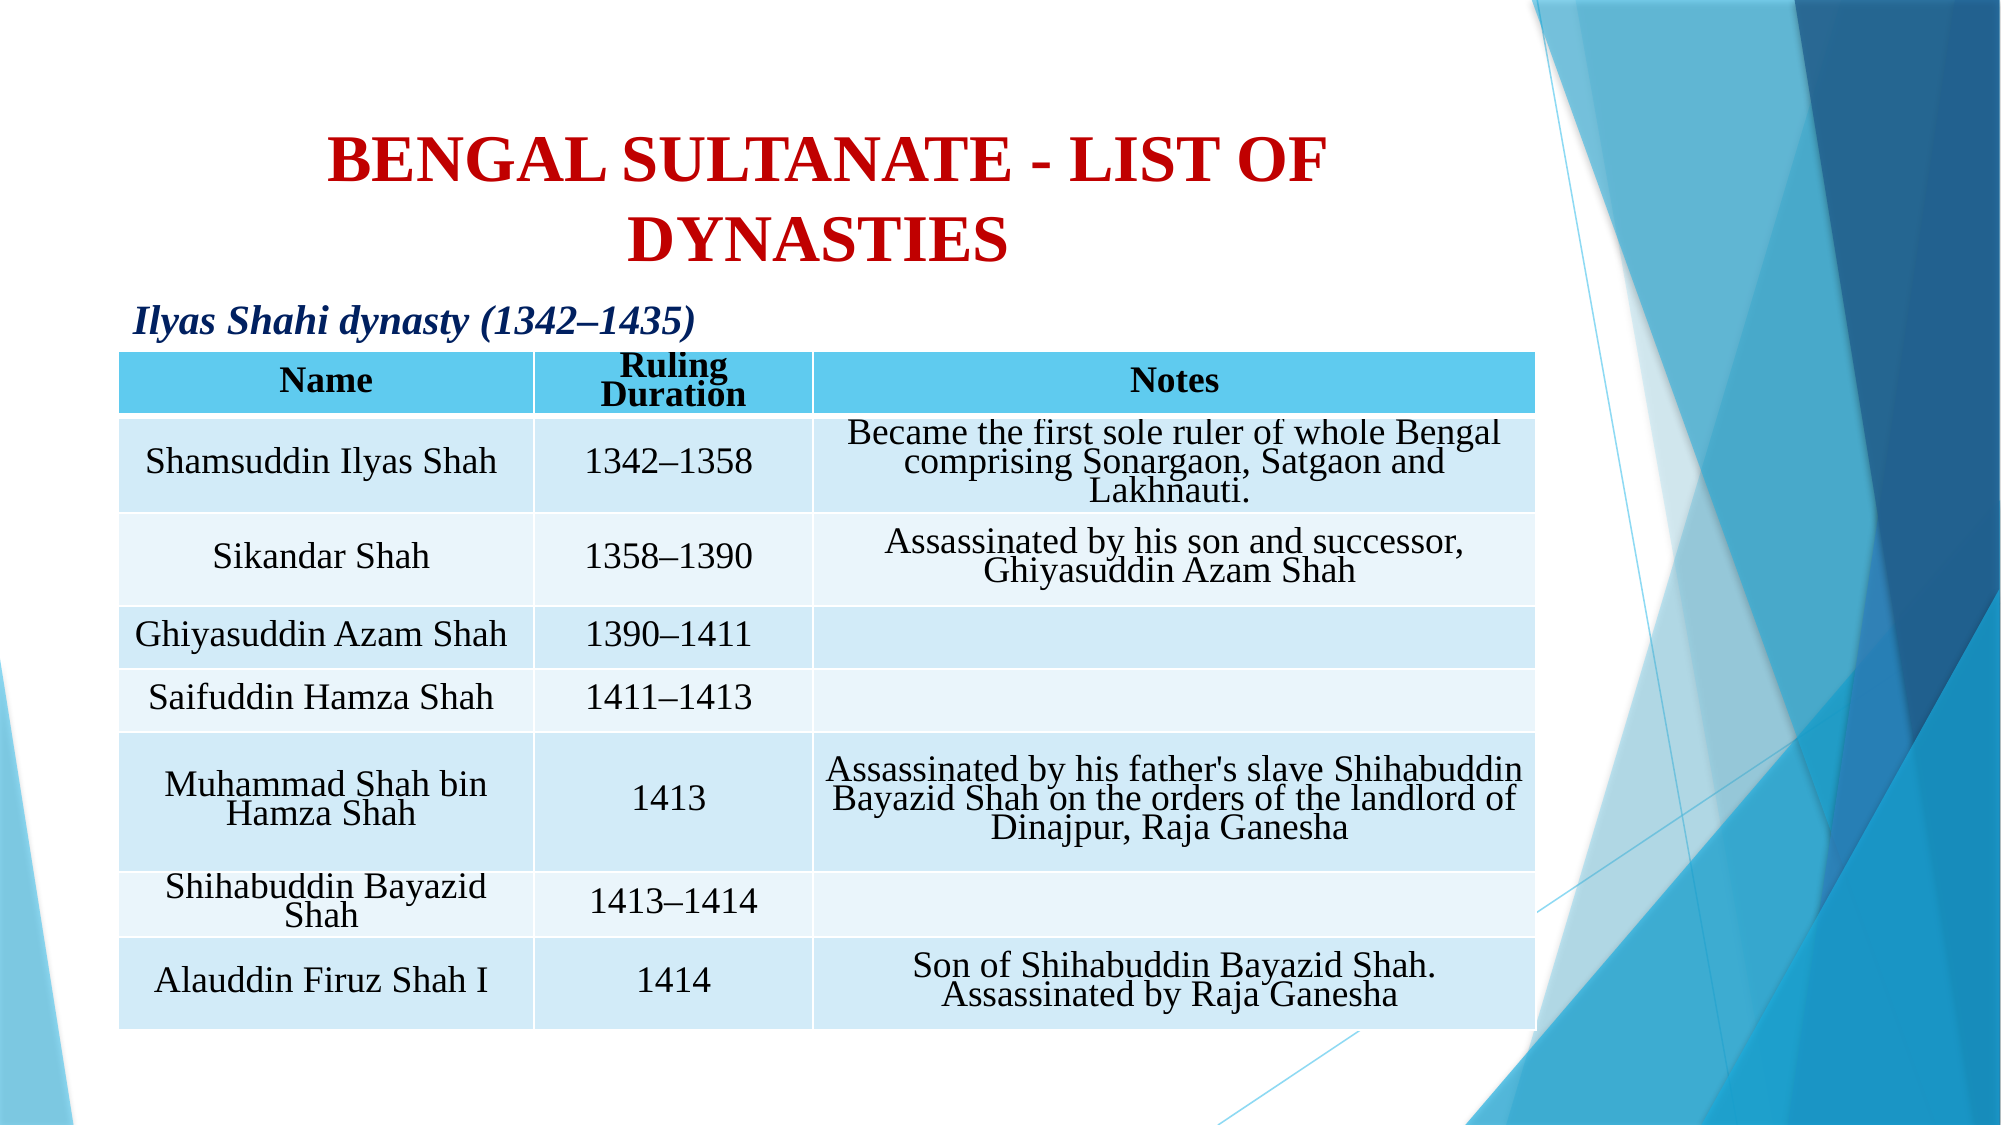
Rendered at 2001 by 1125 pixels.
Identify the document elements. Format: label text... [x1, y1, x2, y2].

table_cell 1342–1358 [535, 419, 812, 512]
table_cell Sikandar Shah [119, 514, 533, 605]
table_cell Ghiyasuddin Azam Shah [119, 607, 533, 668]
table_header Notes [814, 352, 1535, 413]
table_cell [814, 607, 1535, 668]
table_cell Son of Shihabuddin Bayazid Shah. Assassinated by Raja Ganesha [814, 938, 1535, 1029]
table_cell 1358–1390 [535, 514, 812, 605]
table_cell Saifuddin Hamza Shah [119, 670, 533, 731]
table_cell Shihabuddin Bayazid Shah [119, 873, 533, 936]
table_cell 1414 [535, 938, 812, 1029]
table_cell Muhammad Shah bin Hamza Shah [119, 733, 533, 871]
table_cell Alauddin Firuz Shah I [119, 938, 533, 1029]
table_cell Assassinated by his son and successor, Ghiyasuddin Azam Shah [814, 514, 1535, 605]
text_box Ilyas Shahi dynasty (1342–1435) [118, 285, 816, 350]
table_header Name [119, 352, 533, 413]
table_cell 1411–1413 [535, 670, 812, 731]
table_cell 1413–1414 [535, 873, 812, 936]
table_header Ruling Duration [535, 352, 812, 413]
table_cell [814, 670, 1535, 731]
table_cell Assassinated by his father's slave Shihabuddin Bayazid Shah on the orders of the landlord of Dinajpur, Raja Ganesha [814, 733, 1535, 871]
table_cell [814, 873, 1535, 936]
table_cell 1390–1411 [535, 607, 812, 668]
table_cell 1413 [535, 733, 812, 871]
table_cell Became the first sole ruler of whole Bengal comprising Sonargaon, Satgaon and Lakhnauti. [814, 419, 1535, 512]
title BENGAL SULTANATE - LIST OF DYNASTIES [118, 107, 1537, 285]
table_cell Shamsuddin Ilyas Shah [119, 419, 533, 512]
